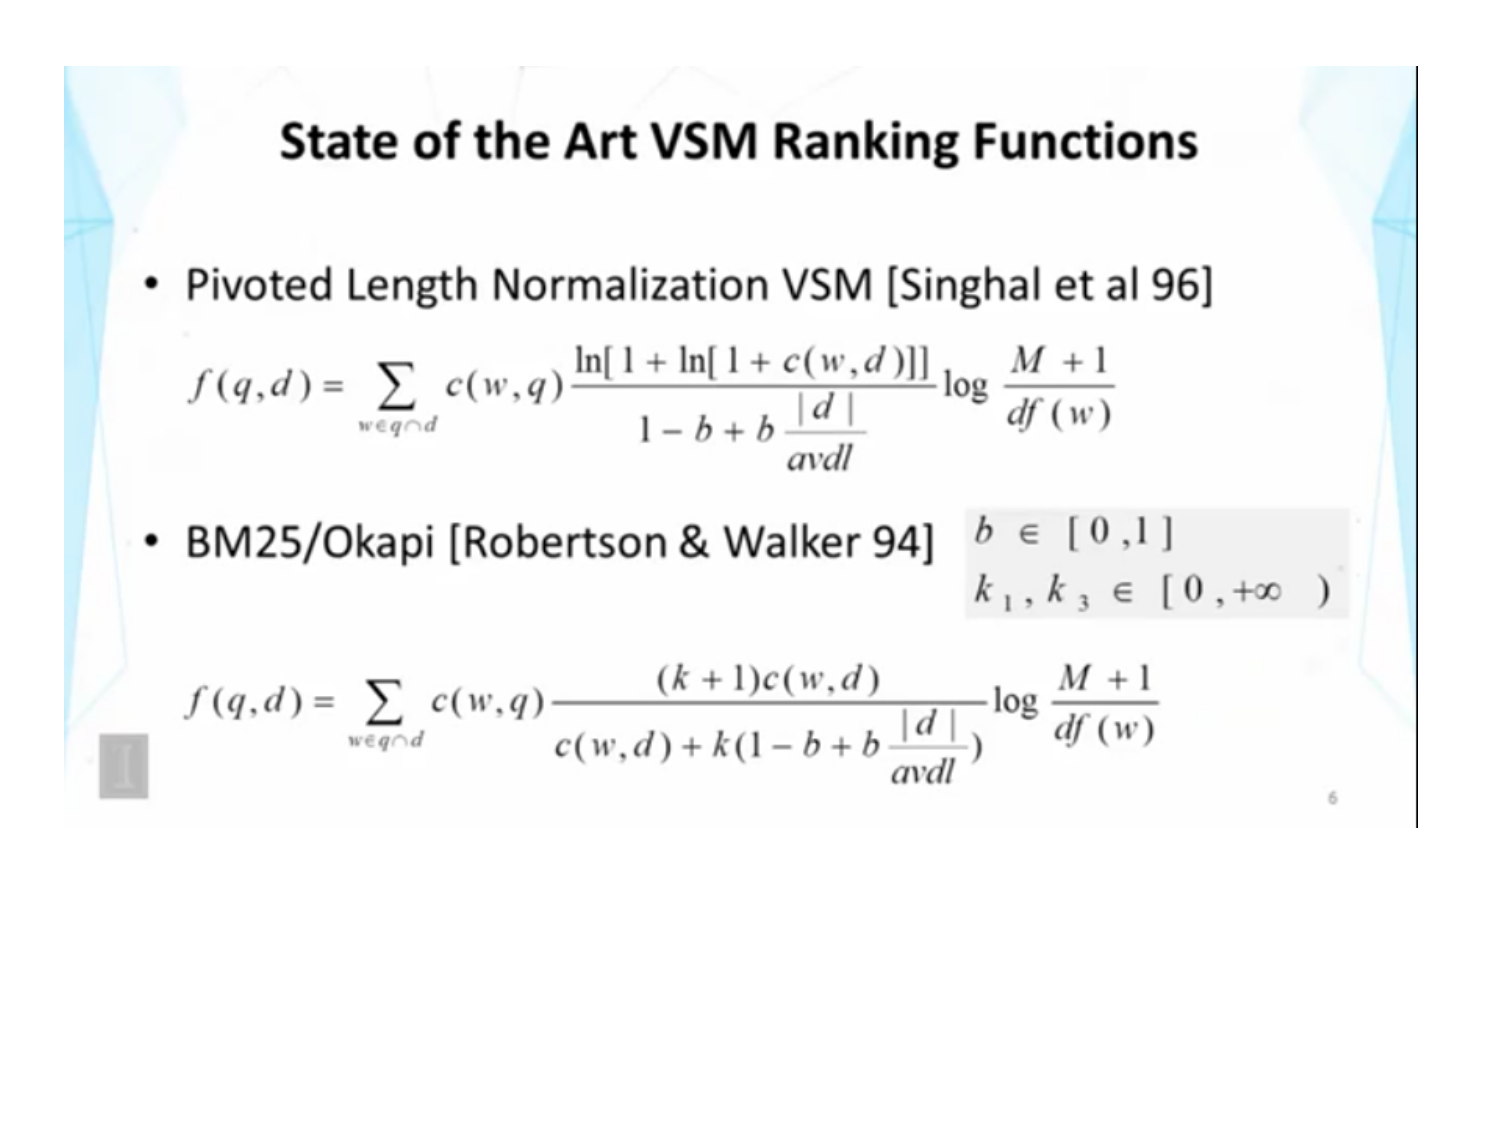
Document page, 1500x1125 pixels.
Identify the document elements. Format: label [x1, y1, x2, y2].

picture [64, 66, 1419, 828]
